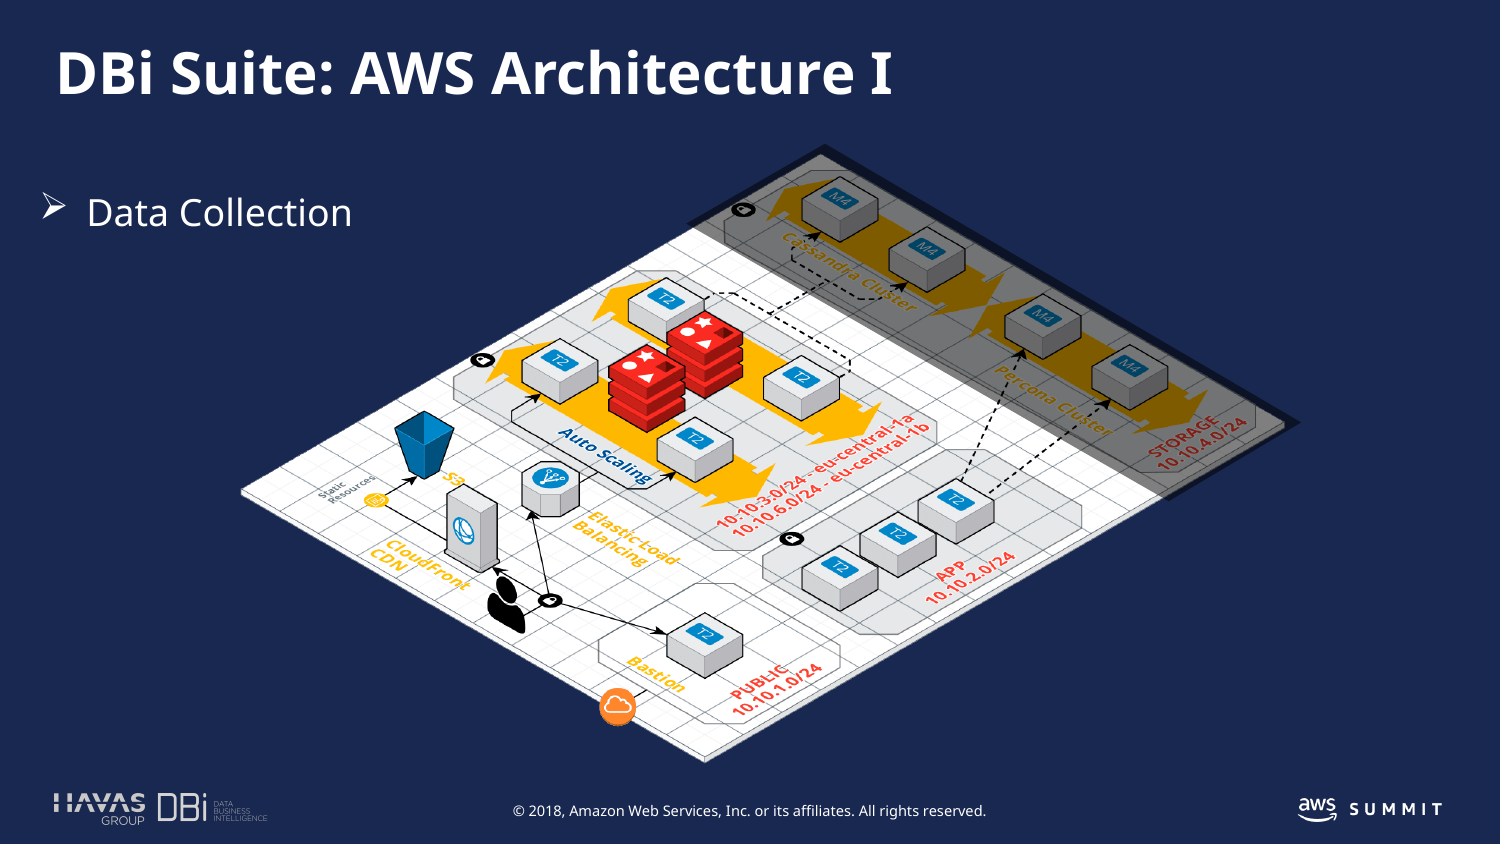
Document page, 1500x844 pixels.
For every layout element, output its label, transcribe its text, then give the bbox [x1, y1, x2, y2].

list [191, 133, 1333, 776]
picture [1268, 780, 1476, 840]
picture [54, 793, 145, 825]
title DBi Suite: AWS Architecture I [55, 28, 1444, 119]
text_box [24, 143, 1302, 502]
picture [157, 792, 268, 822]
